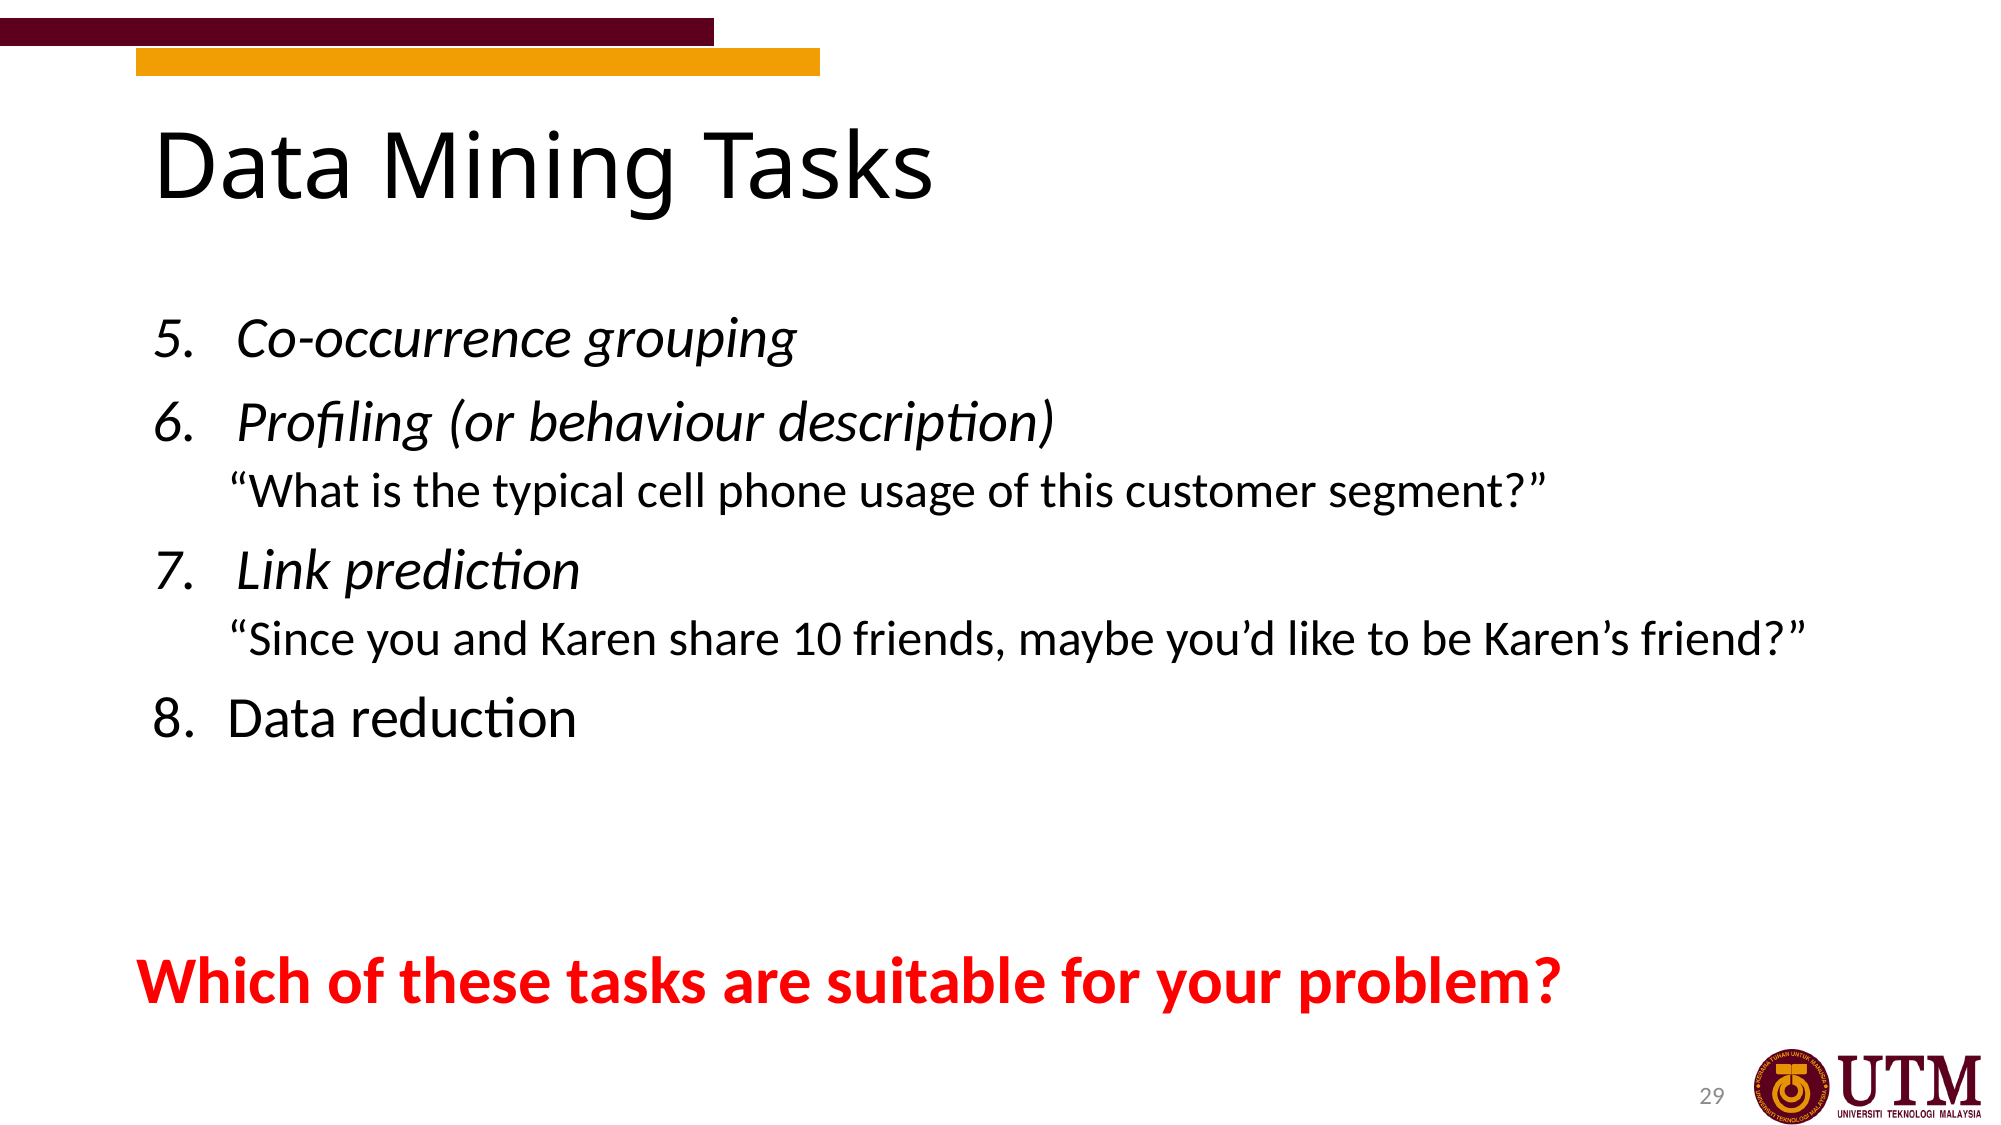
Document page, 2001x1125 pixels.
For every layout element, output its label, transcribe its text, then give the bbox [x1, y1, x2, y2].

text_box Which of these tasks are suitable for your problem? [121, 929, 1580, 1024]
slide_number 29 [1289, 1064, 1740, 1125]
list Co-occurrence grouping Profiling (or behaviour description) “What is the typical cell phone usage of this customer segment?” Link prediction “Since you and Karen share 10 friends, maybe you’d like to be Karen’s friend?” Data reduction [137, 299, 1863, 1014]
picture [1754, 1049, 1981, 1125]
title Data Mining Tasks [137, 59, 1863, 278]
